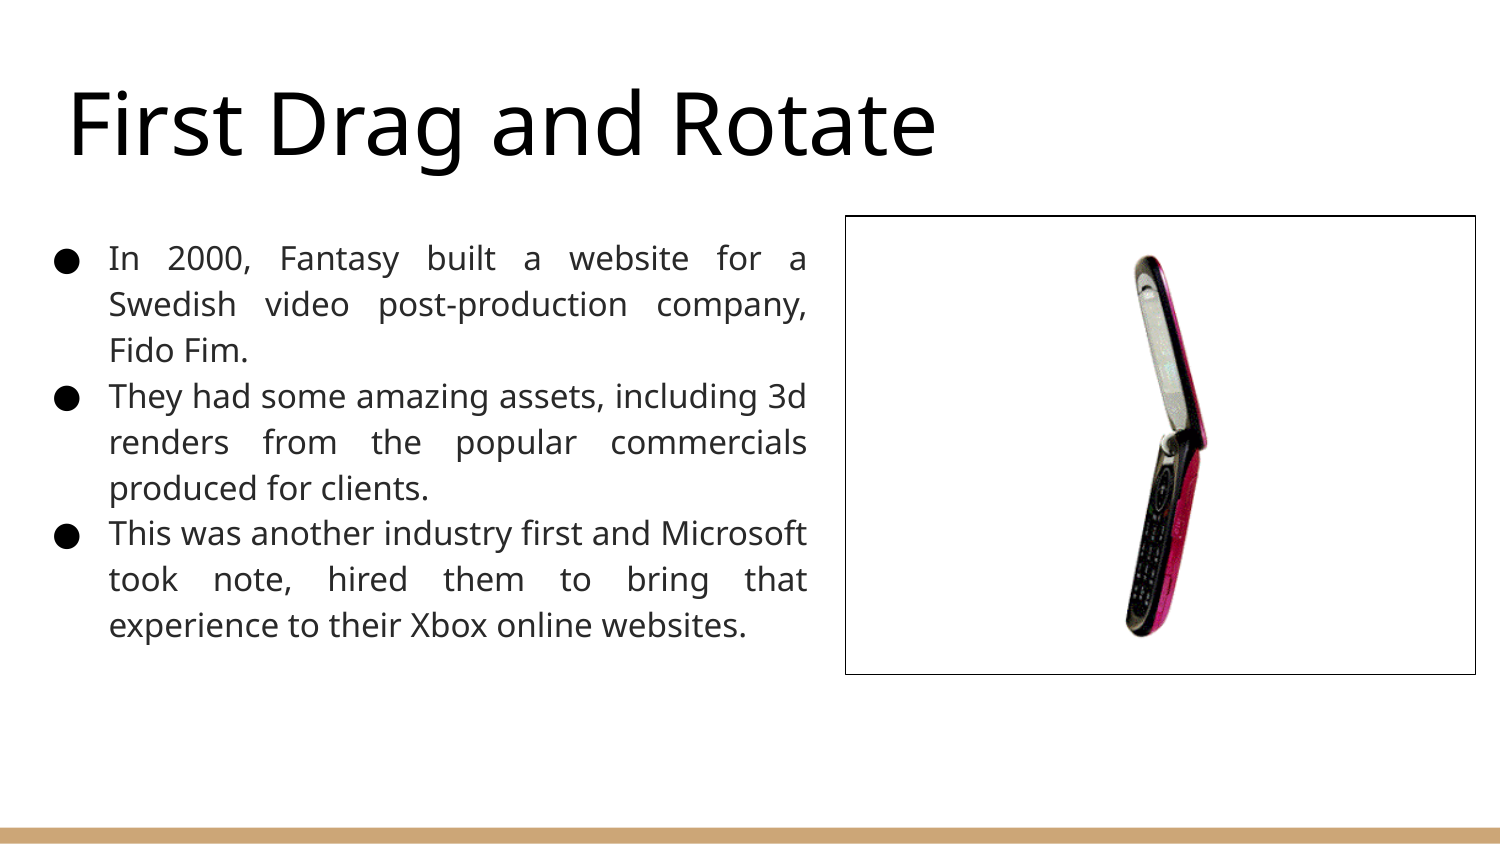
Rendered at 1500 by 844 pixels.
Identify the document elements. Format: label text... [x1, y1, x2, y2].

list In 2000, Fantasy built a website for a Swedish video post-production company, Fido Fim. They had some amazing assets, including 3d renders from the popular commercials produced for clients. This was another industry first and Microsoft took note, hired them to bring that experience to their Xbox online websites. [18, 216, 824, 778]
title First Drag and Rotate [51, 51, 1449, 189]
picture [845, 216, 1476, 674]
